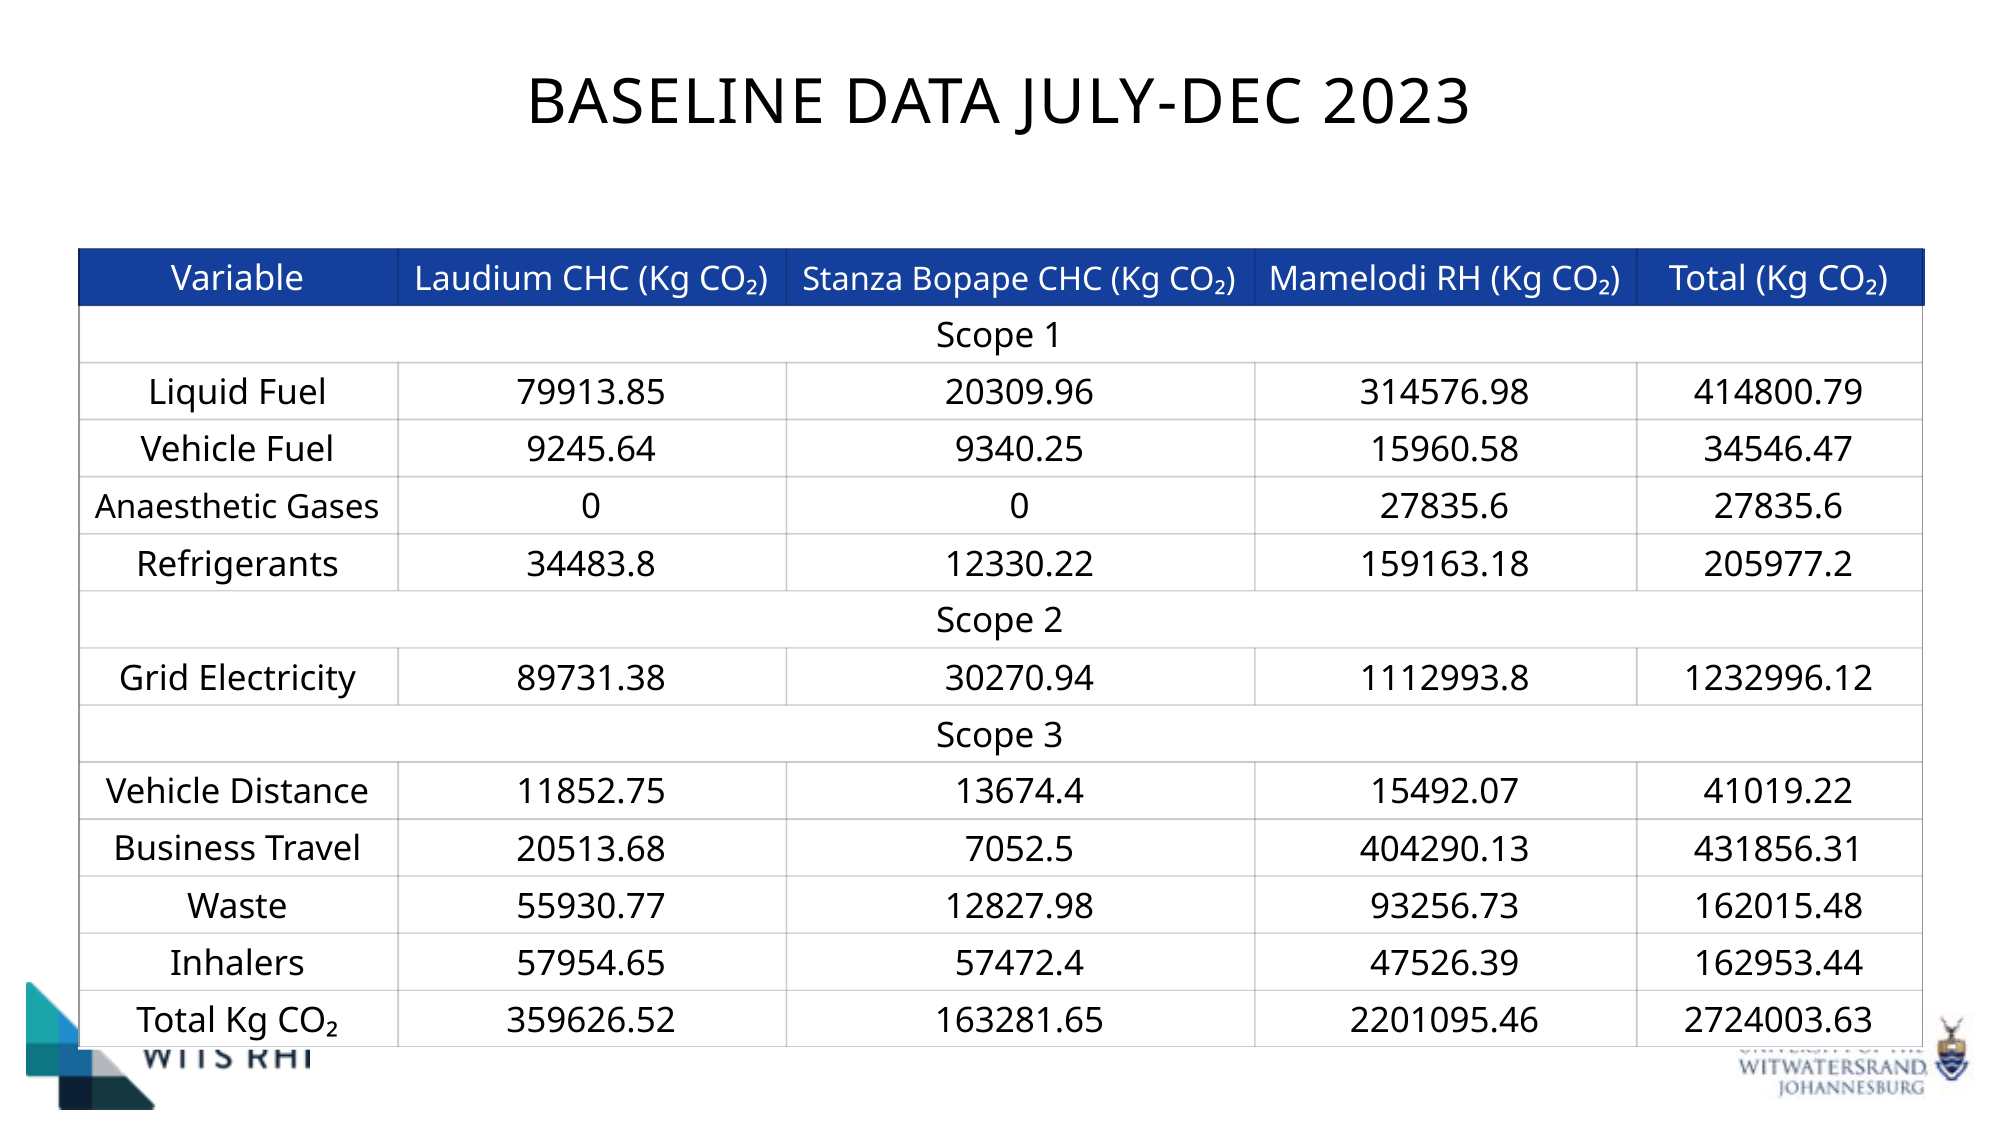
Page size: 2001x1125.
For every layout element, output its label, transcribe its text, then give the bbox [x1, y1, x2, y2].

text_box BASELINE DATA JULY-DEC 2023 [0, 65, 2000, 136]
picture [26, 248, 1974, 1110]
